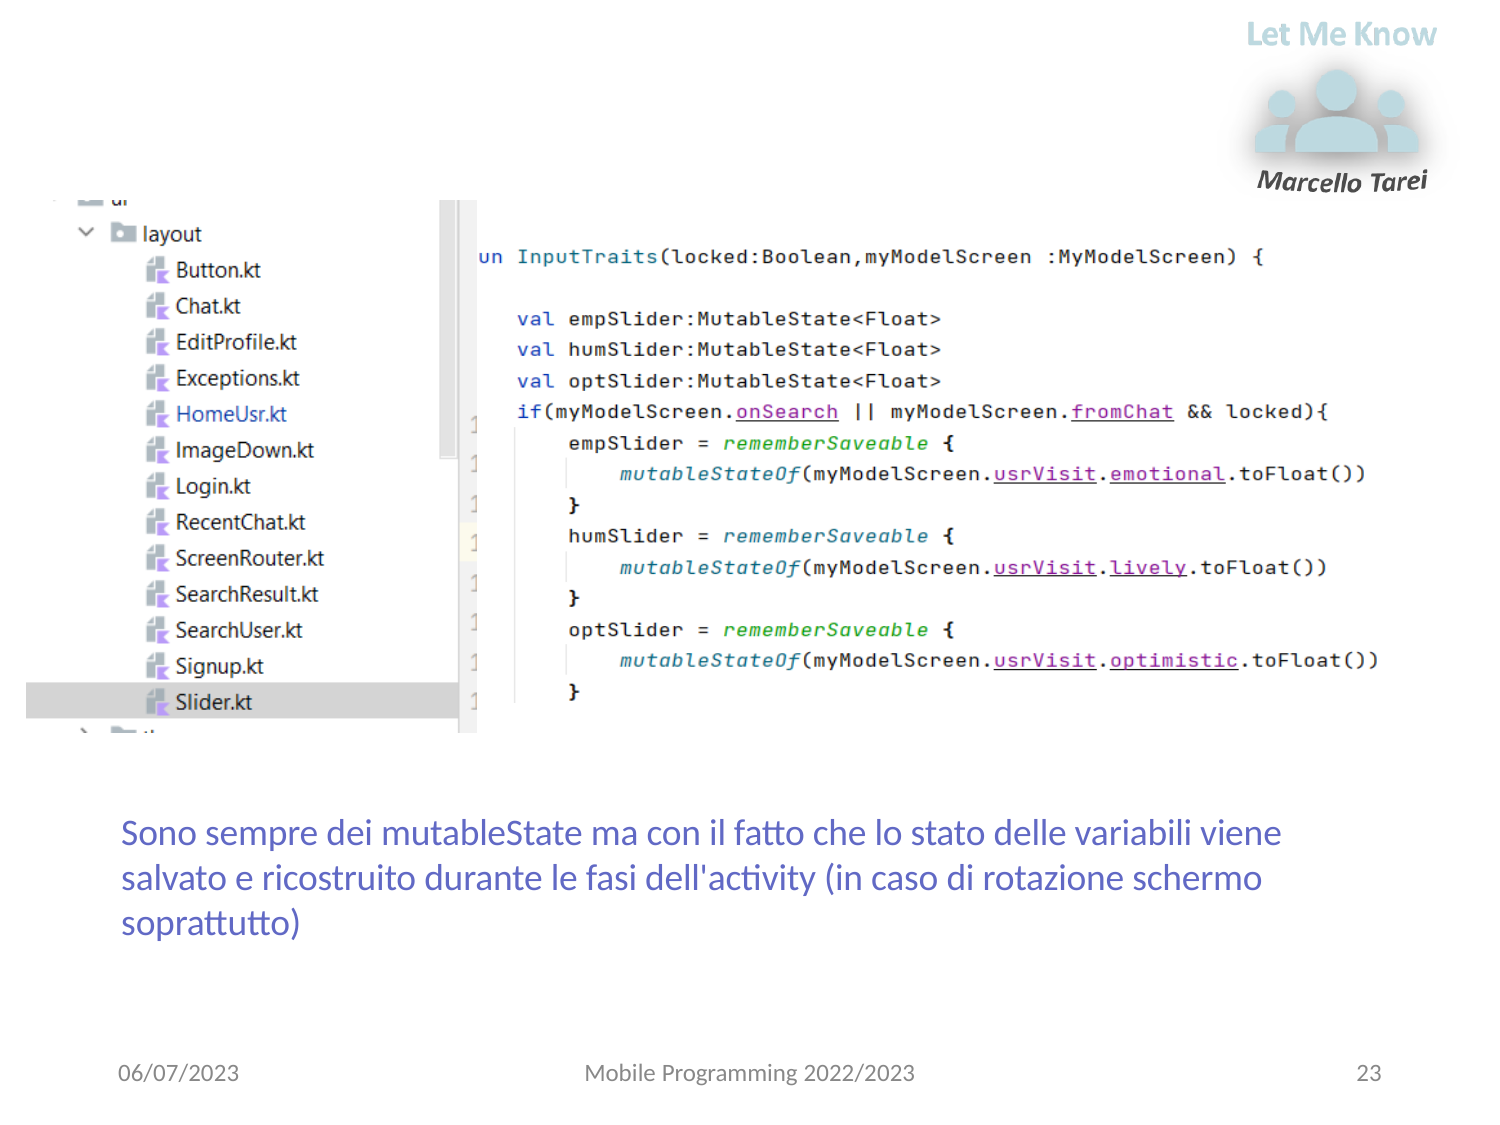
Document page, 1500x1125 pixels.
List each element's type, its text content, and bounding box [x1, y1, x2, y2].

text_box Sono sempre dei mutableState ma con il fatto che lo stato delle variabili viene salvato e ricostruito durante le fasi dell'activity (in caso di rotazione schermo soprattutto) [106, 800, 1395, 951]
picture [26, 200, 1422, 733]
picture [1188, 0, 1500, 216]
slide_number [116, 1060, 242, 1090]
footer Mobile Programming 2022/2023 [582, 1060, 918, 1090]
slide_number 23 [1350, 1060, 1389, 1090]
